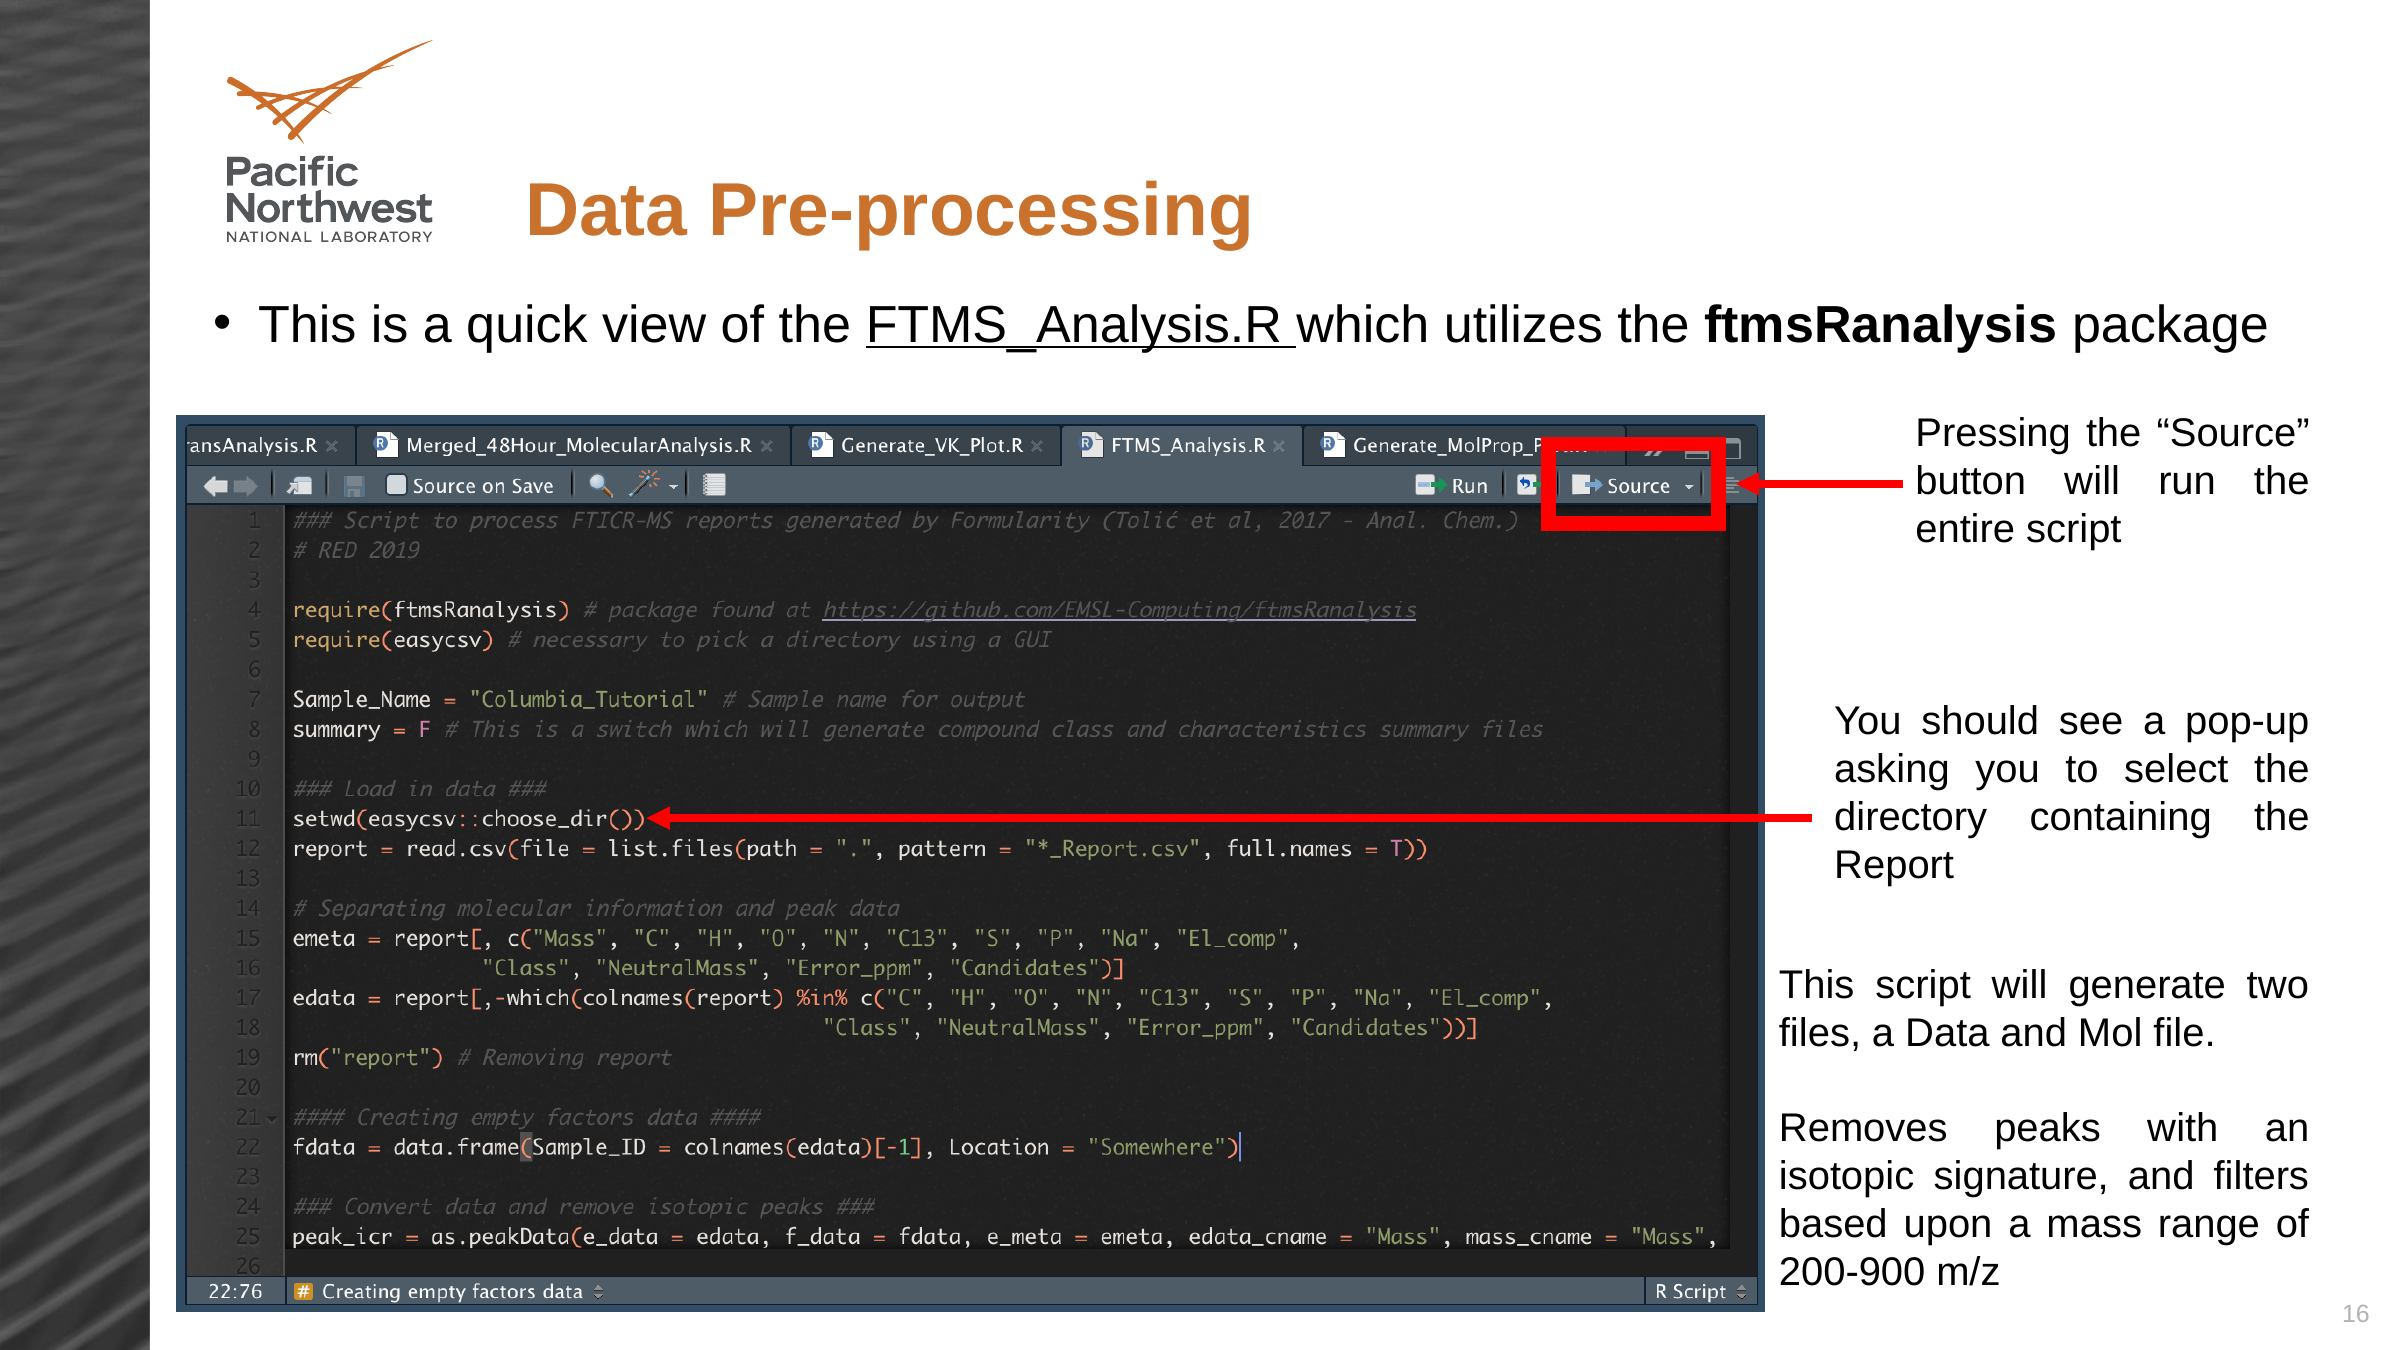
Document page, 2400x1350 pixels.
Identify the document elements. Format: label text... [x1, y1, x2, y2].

text_box Pressing the “Source” button will run the entire script [1900, 399, 2325, 558]
title Data Pre-processing [525, 44, 2325, 260]
picture [225, 38, 435, 244]
text_box This script will generate two files, a Data and Mol file. Removes peaks with an isotopic signature, and filters based upon a mass range of 200-900 m/z [1765, 950, 2325, 1302]
picture [0, 0, 149, 1350]
text_box You should see a pop-up asking you to select the directory containing the Report [1819, 686, 2325, 894]
picture [176, 415, 1765, 1312]
list This is a quick view of the FTMS_Analysis.R which utilizes the ftmsRanalysis package [198, 283, 2325, 380]
slide_number 16 [2295, 1275, 2370, 1350]
